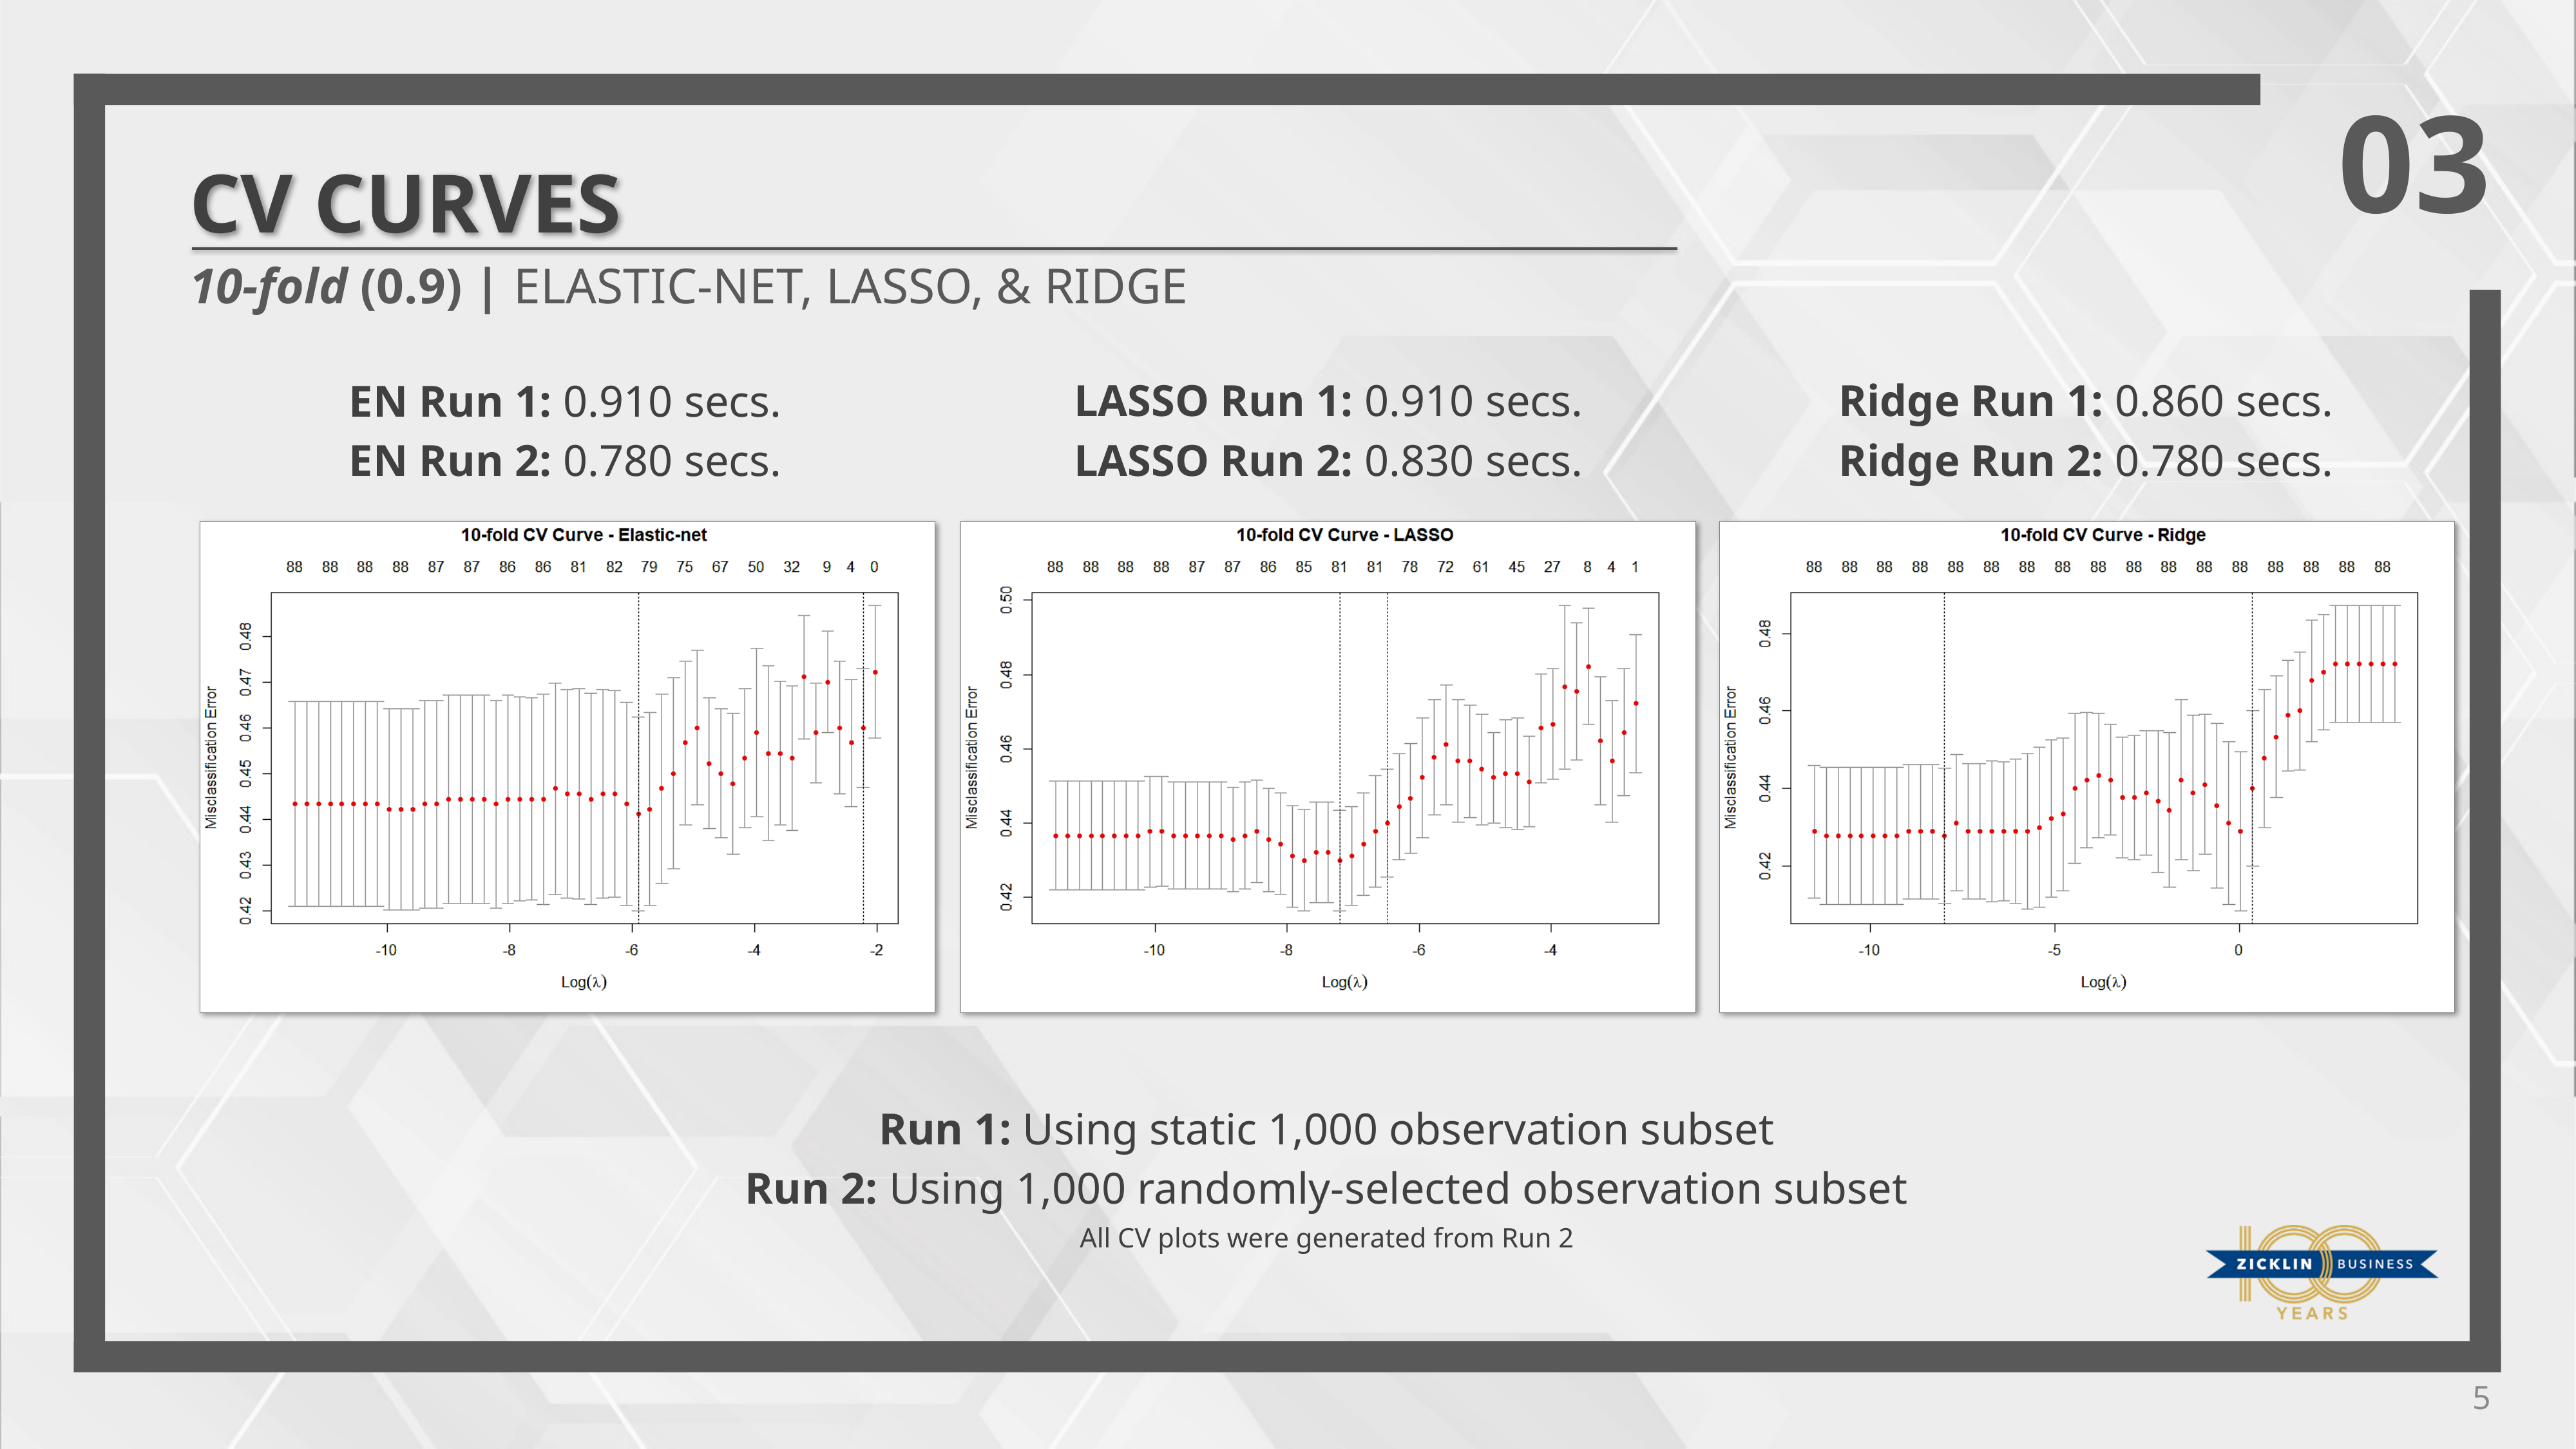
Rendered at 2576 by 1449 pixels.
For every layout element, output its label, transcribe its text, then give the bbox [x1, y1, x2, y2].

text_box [960, 337, 1698, 1013]
picture [0, 0, 2576, 1449]
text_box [1719, 336, 2456, 1013]
text_box 5 [1884, 1379, 2501, 1438]
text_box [73, 73, 2501, 1373]
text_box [197, 337, 935, 1013]
